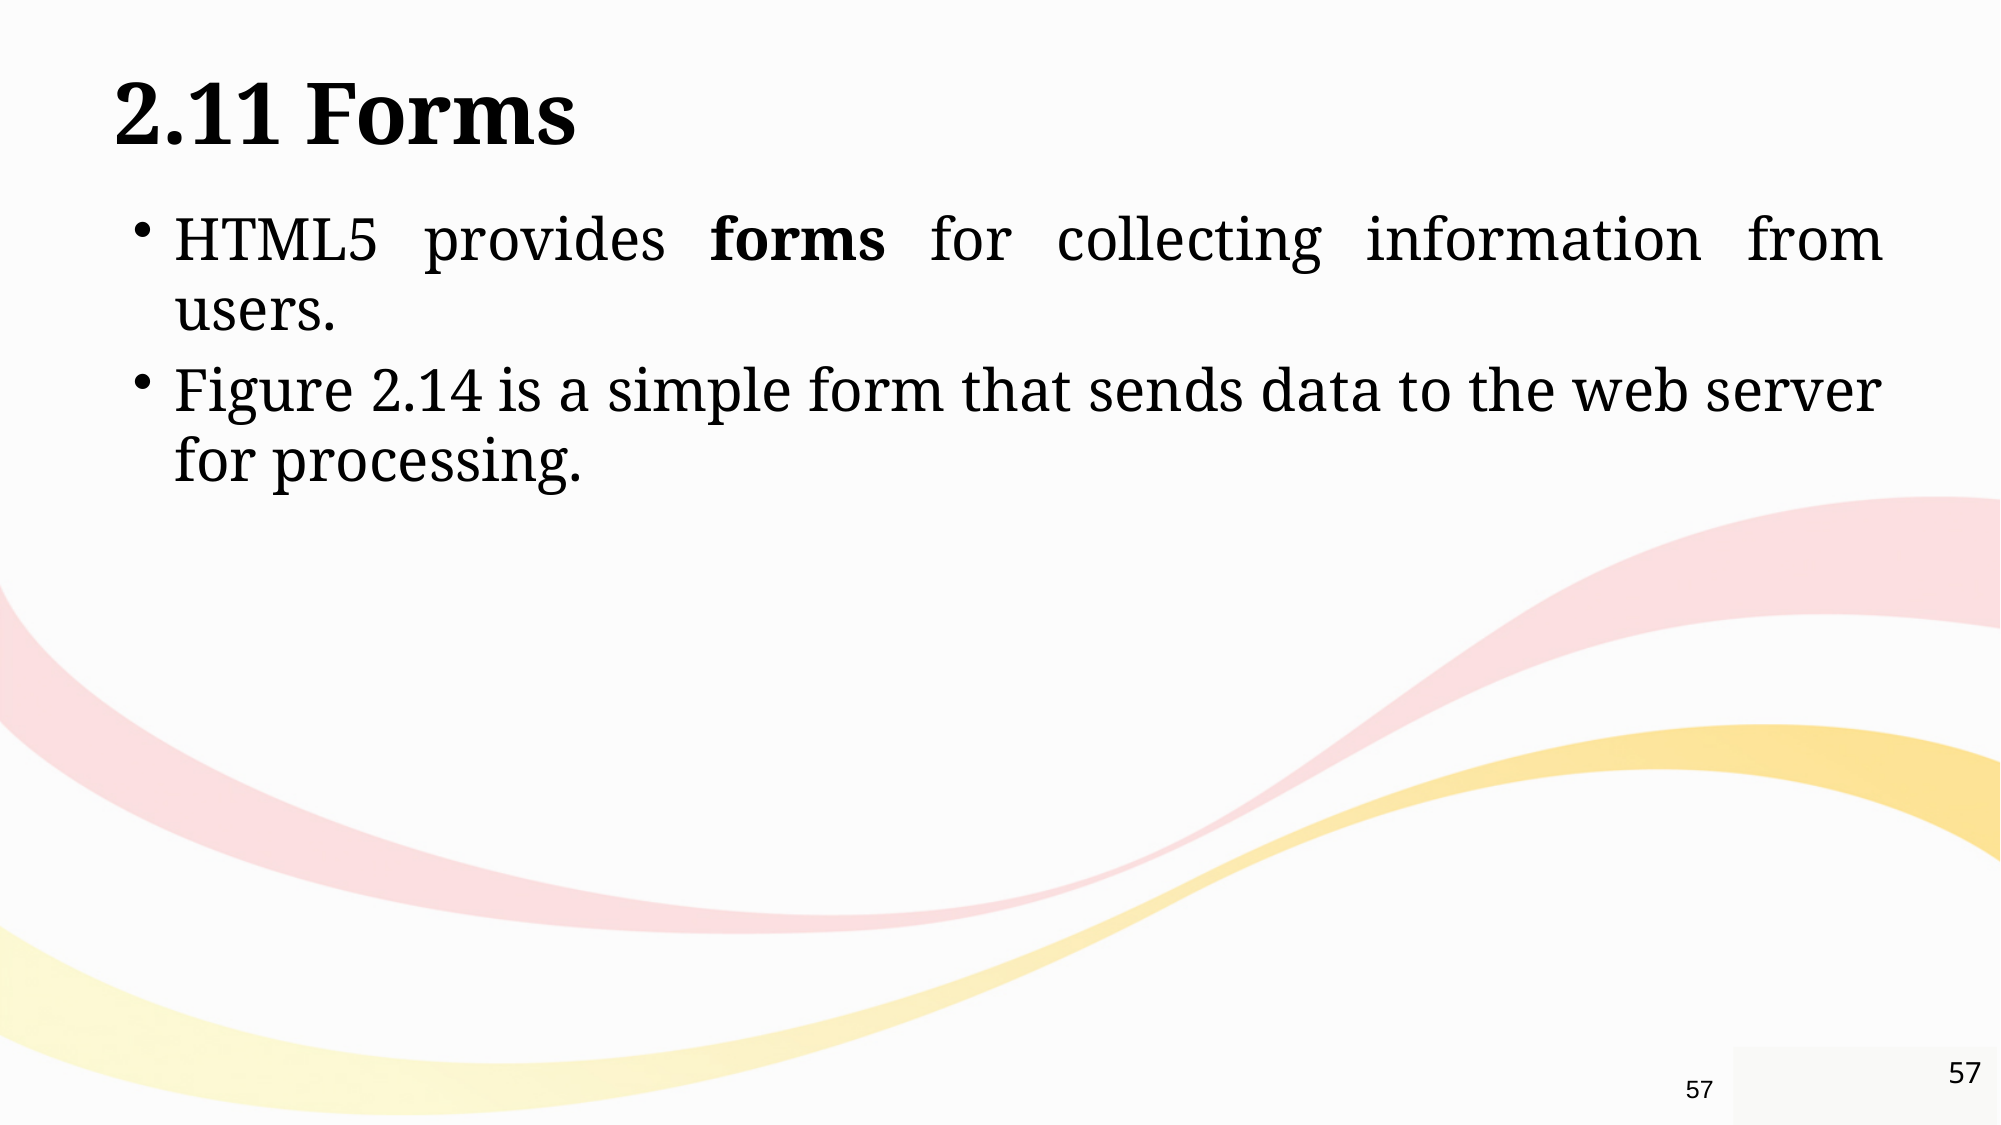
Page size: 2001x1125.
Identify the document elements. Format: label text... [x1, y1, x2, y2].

title 2.11 Forms [99, 45, 1900, 175]
picture [0, 0, 2001, 1125]
slide_number 57 [1733, 1046, 1998, 1125]
list HTML5 provides forms for collecting information from users. Figure 2.14 is a simple form that sends data to the web server for processing. [99, 194, 1900, 1005]
text_box 57 [1668, 1051, 1729, 1112]
